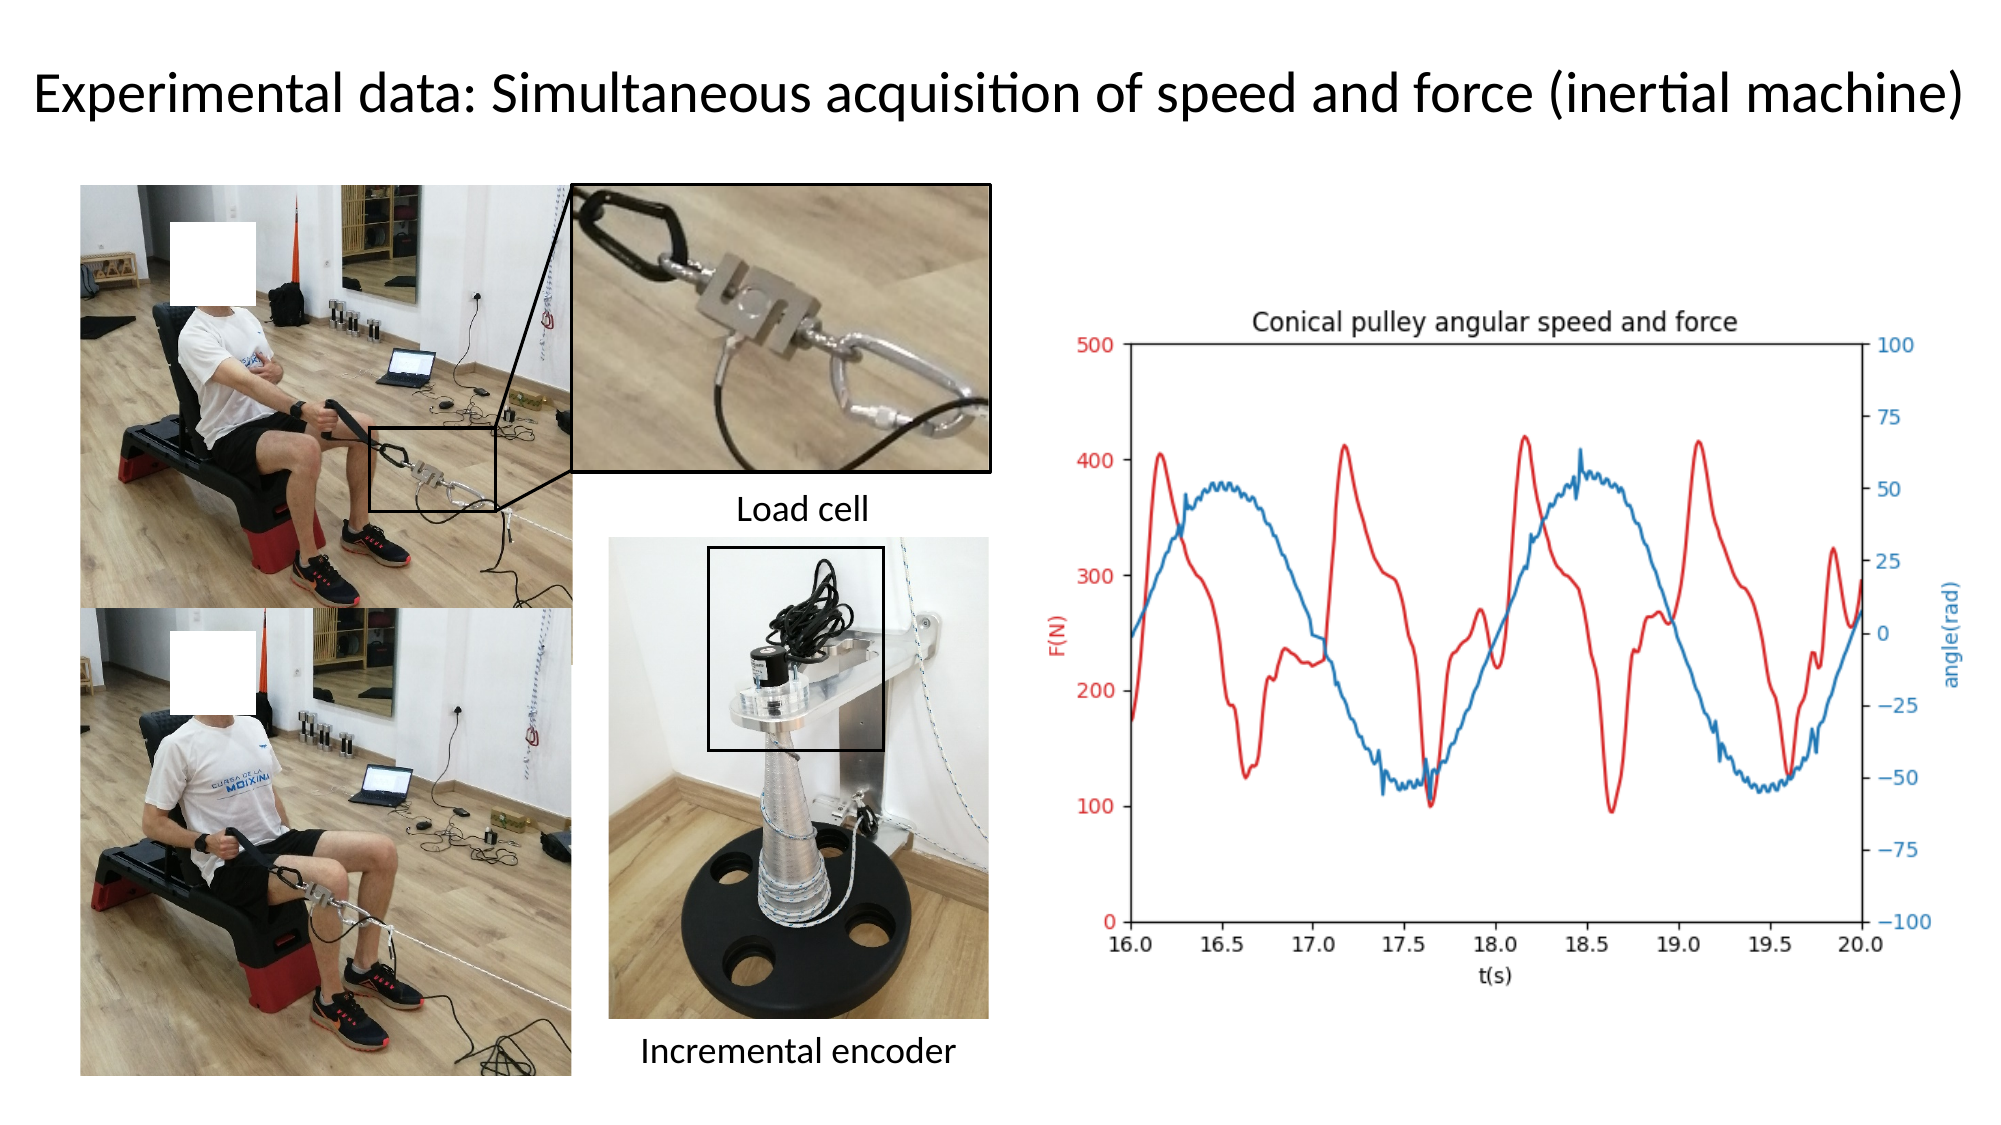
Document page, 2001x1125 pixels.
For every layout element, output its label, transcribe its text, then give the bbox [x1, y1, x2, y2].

picture [608, 537, 989, 1019]
text_box Experimental data: Simultaneous acquisition of speed and force (inertial machine) [4, 46, 1995, 132]
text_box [494, 185, 573, 429]
text_box Load cell [617, 476, 989, 537]
picture [1024, 288, 1985, 1009]
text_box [494, 469, 573, 512]
text_box Incremental encoder [612, 1019, 985, 1078]
picture [80, 185, 989, 1076]
